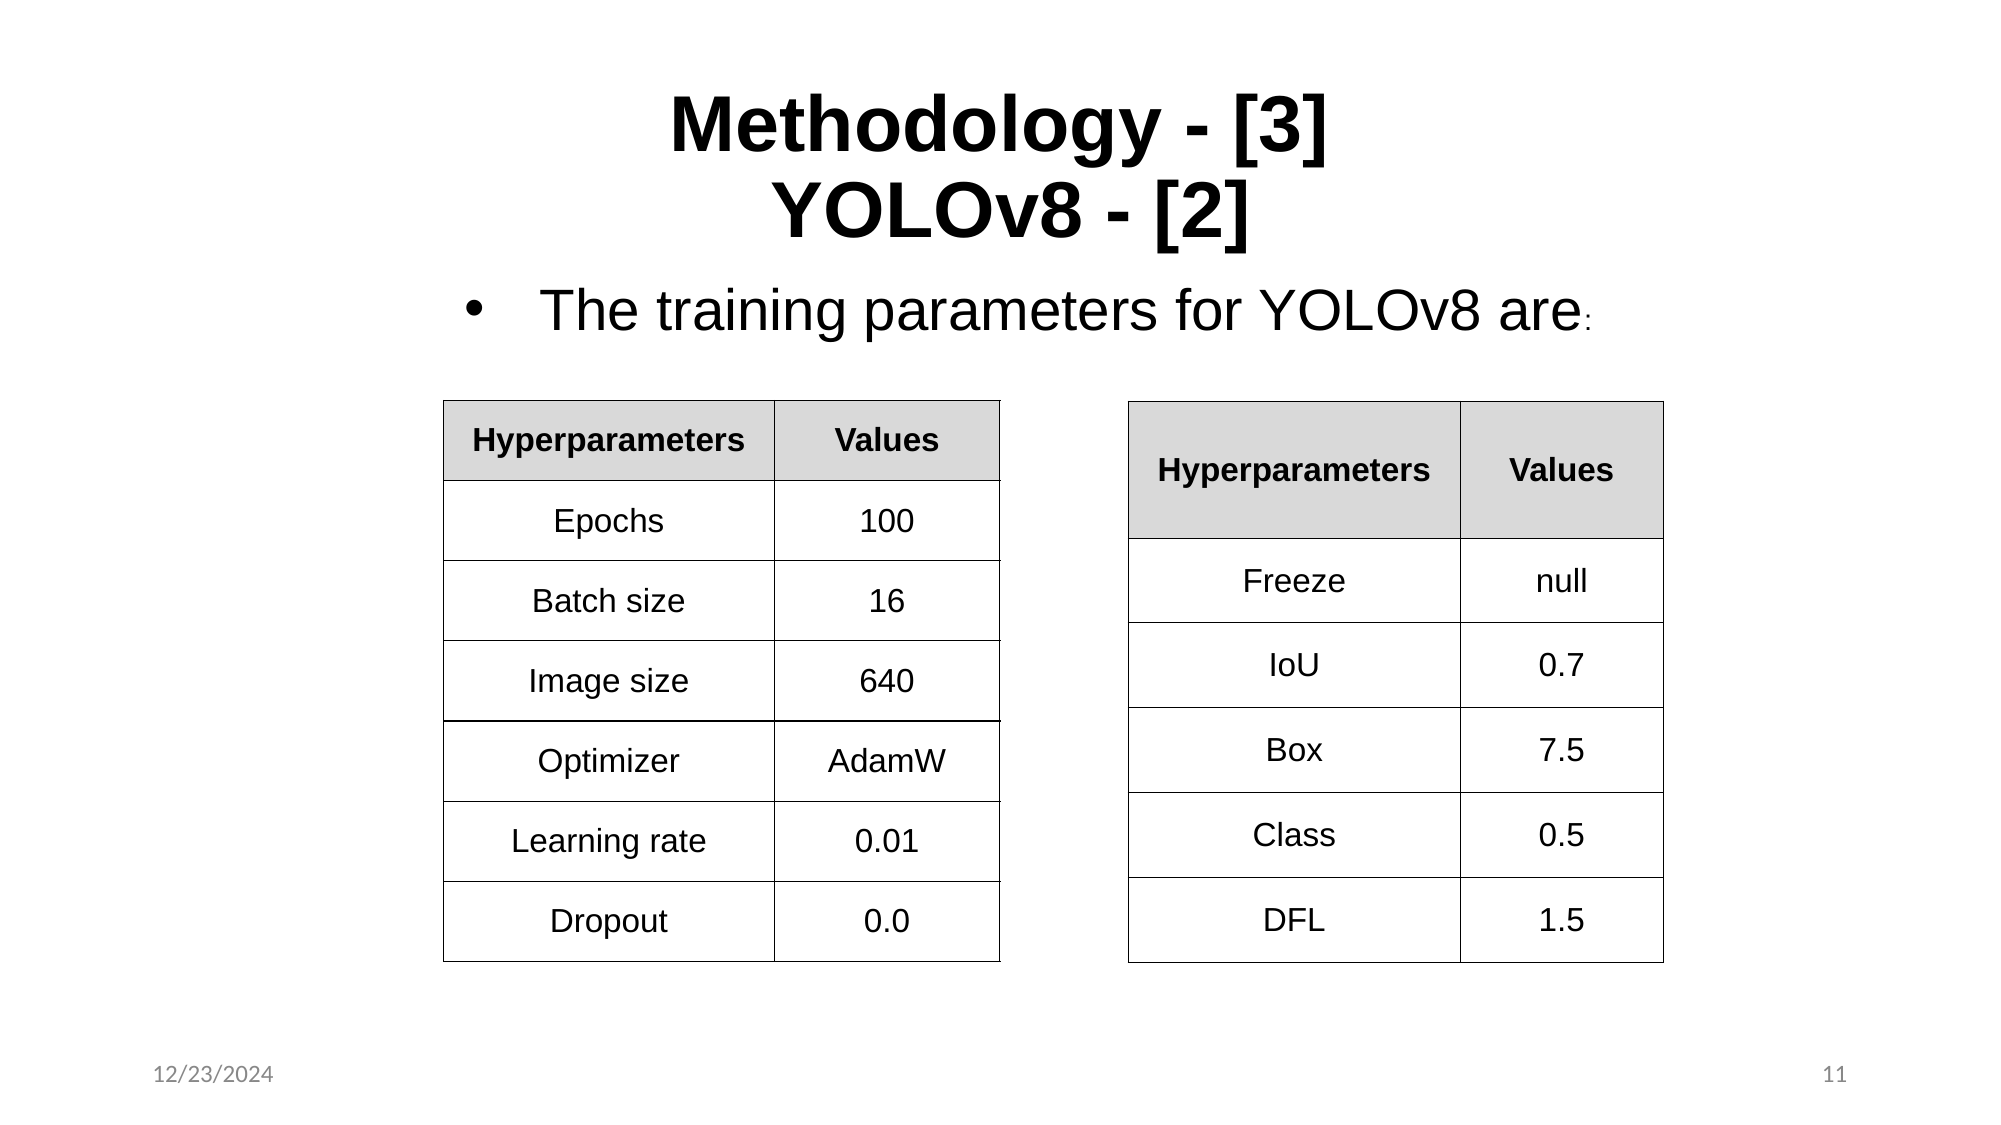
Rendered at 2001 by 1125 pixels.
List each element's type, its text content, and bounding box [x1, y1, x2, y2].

table_cell 0.7 [1461, 623, 1663, 707]
table_header Hyperparameters [1129, 402, 1460, 538]
table_cell 0.0 [775, 882, 999, 961]
title Methodology - [3] YOLOv8 - [2] [137, 59, 1863, 278]
table_cell 640 [775, 641, 999, 720]
table_cell AdamW [775, 722, 999, 801]
table_cell Freeze [1129, 539, 1460, 622]
table_header Values [775, 401, 999, 480]
table_cell IoU [1129, 623, 1460, 707]
table_cell Learning rate [444, 802, 774, 881]
table_cell 1.5 [1461, 878, 1663, 962]
text_box The training parameters for YOLOv8 are: [450, 264, 1608, 350]
table_header Values [1461, 402, 1663, 538]
table_cell 16 [775, 561, 999, 640]
table_cell null [1461, 539, 1663, 622]
slide_number 11 [1412, 1042, 1863, 1103]
table_cell 0.01 [775, 802, 999, 881]
table_cell Optimizer [444, 722, 774, 801]
table_cell Batch size [444, 561, 774, 640]
table_cell Image size [444, 641, 774, 720]
table_cell Class [1129, 793, 1460, 877]
table_cell 7.5 [1461, 708, 1663, 792]
table_header Hyperparameters [444, 401, 774, 480]
table_cell 100 [775, 481, 999, 560]
table_cell Epochs [444, 481, 774, 560]
table_cell 0.5 [1461, 793, 1663, 877]
table_cell Box [1129, 708, 1460, 792]
table_cell Dropout [444, 882, 774, 961]
table_cell DFL [1129, 878, 1460, 962]
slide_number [137, 1042, 588, 1103]
